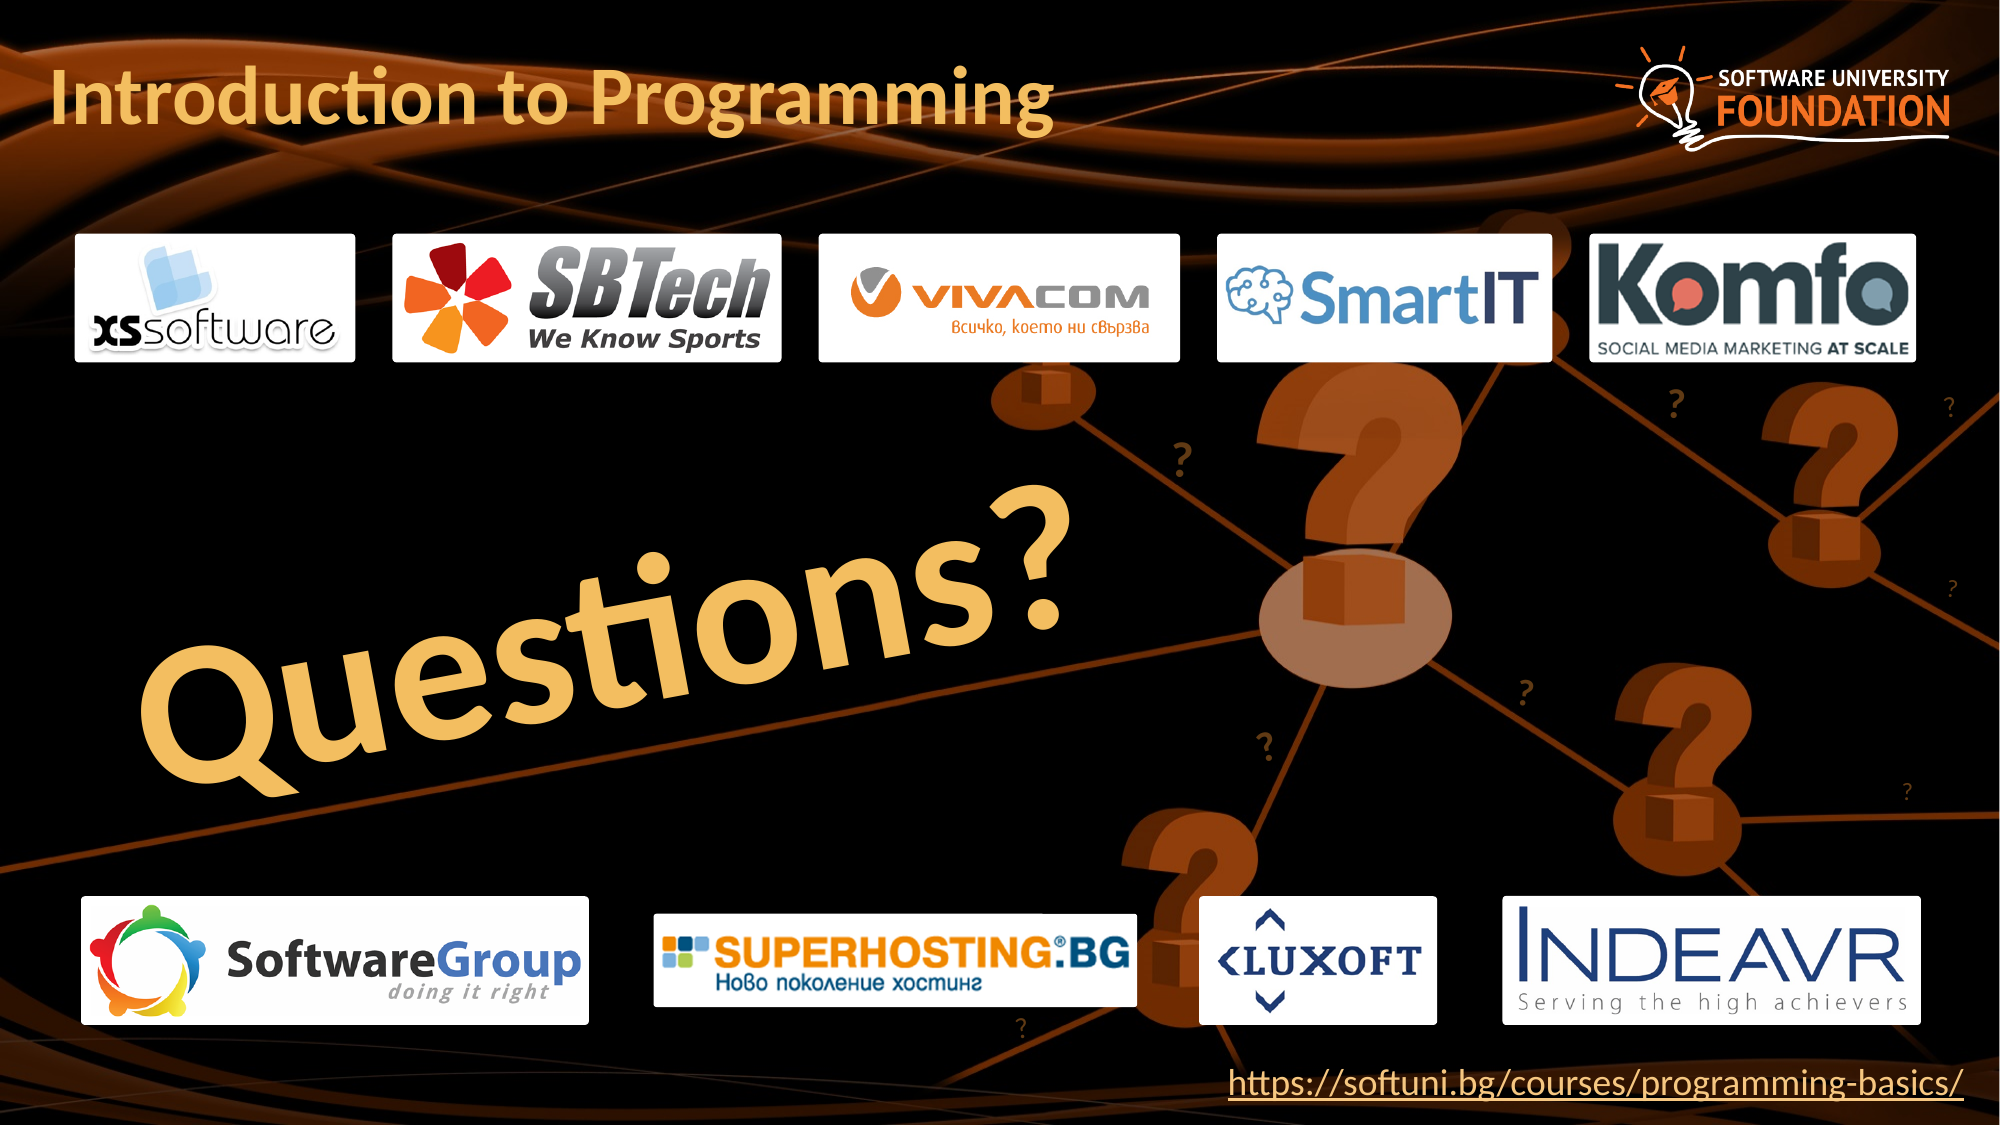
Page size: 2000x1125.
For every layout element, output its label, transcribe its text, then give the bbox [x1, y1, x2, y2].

title Introduction to Programming [30, 6, 1602, 189]
list https://softuni.bg/courses/programming-basics/ [250, 1050, 1971, 1125]
picture [0, 0, 2000, 1125]
